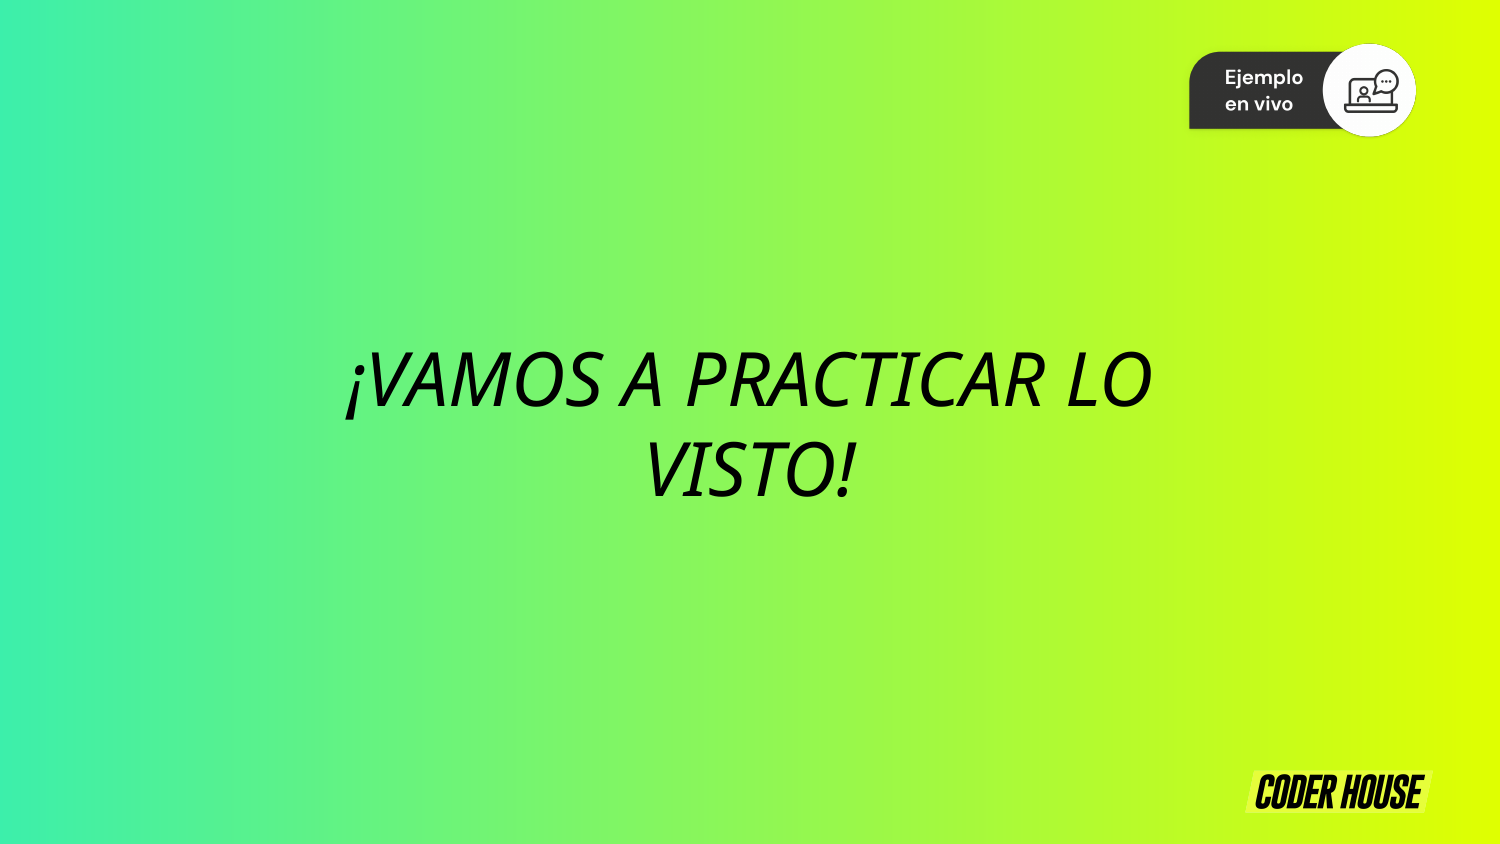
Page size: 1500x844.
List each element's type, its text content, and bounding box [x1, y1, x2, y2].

picture [1241, 764, 1437, 819]
picture [1167, 37, 1437, 143]
text_box ¡VAMOS A PRACTICAR LO VISTO! [285, 340, 1215, 503]
